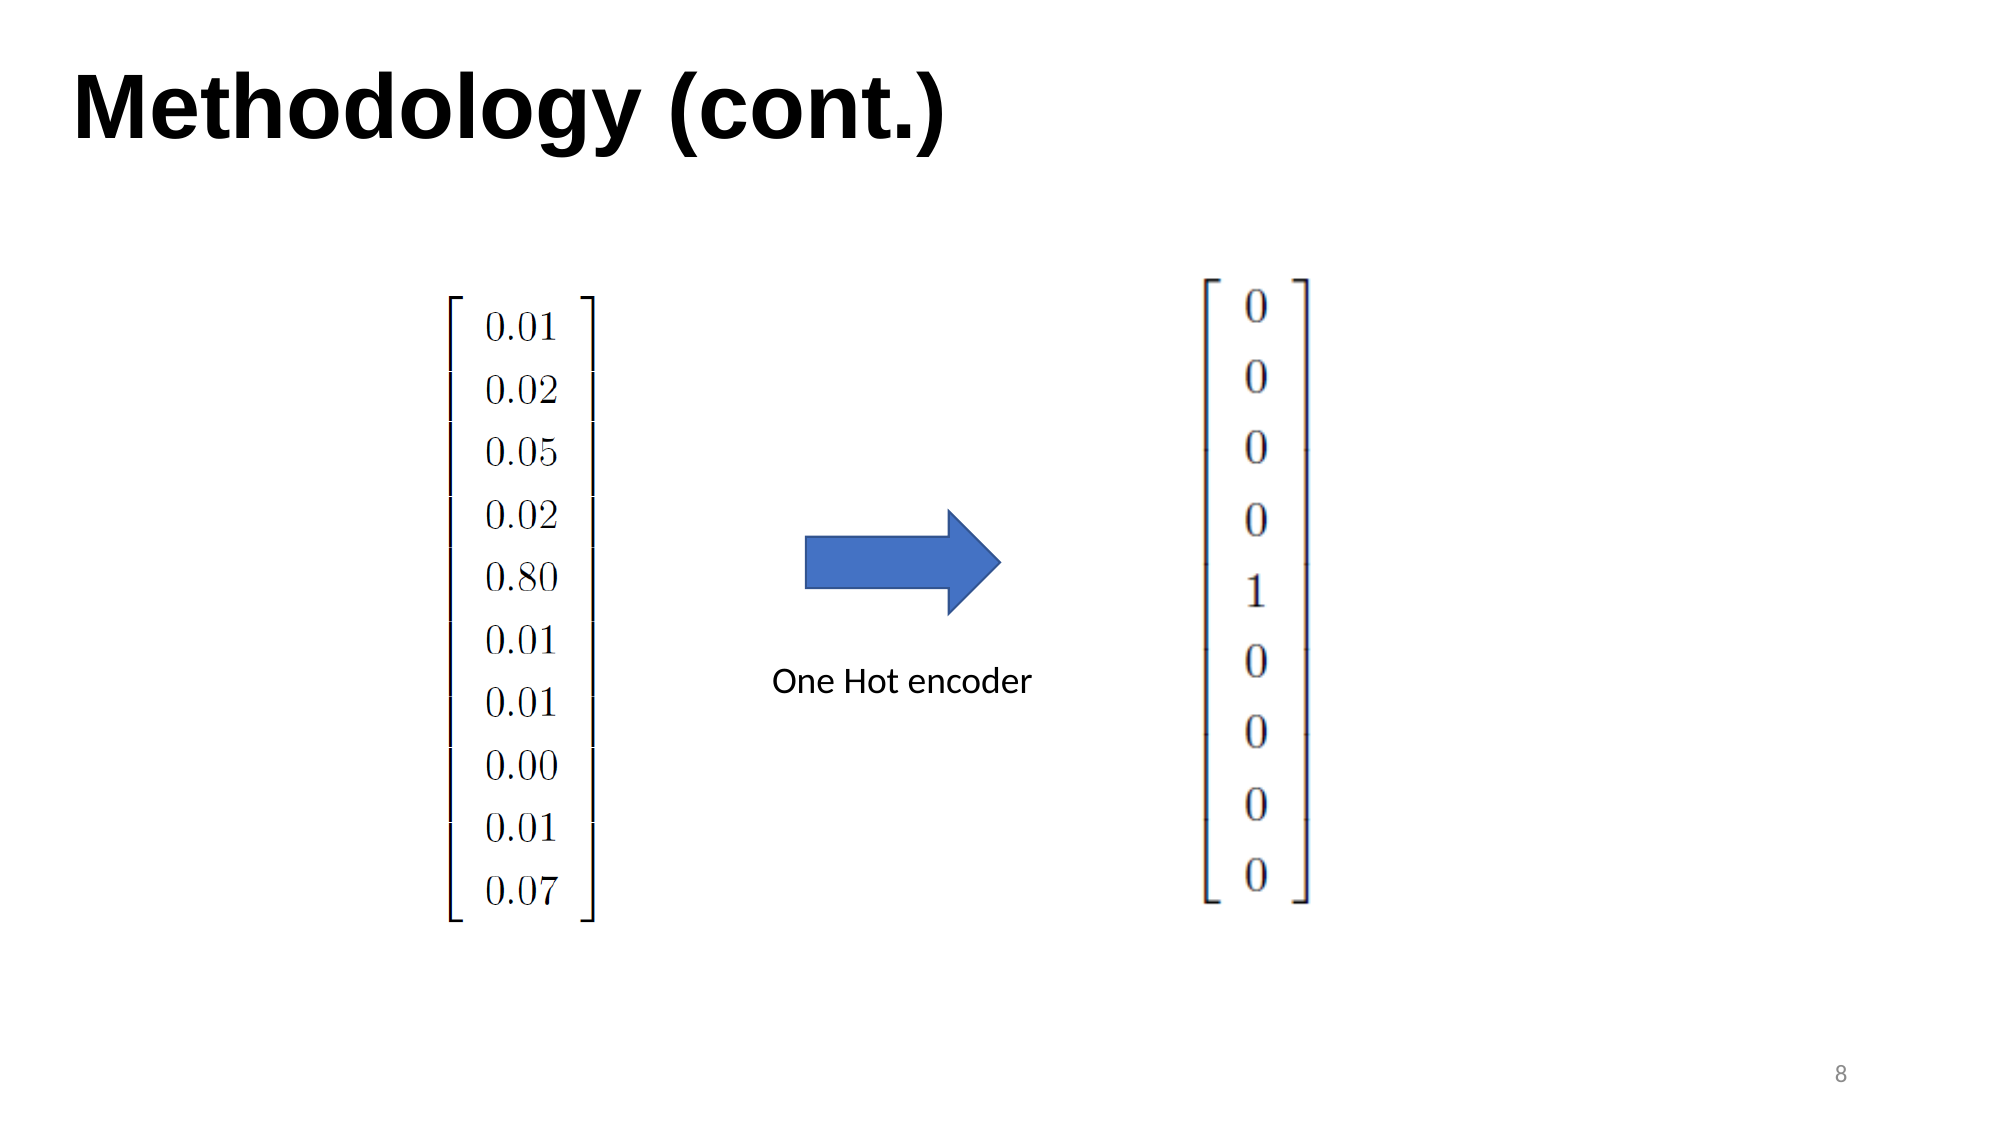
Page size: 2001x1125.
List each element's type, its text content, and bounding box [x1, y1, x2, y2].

slide_number 8 [1412, 1042, 1863, 1103]
text_box [804, 508, 1002, 617]
text_box One Hot encoder [757, 648, 1049, 709]
picture [1161, 271, 1344, 925]
picture [433, 282, 608, 931]
title Methodology (cont.) [57, 0, 1783, 218]
